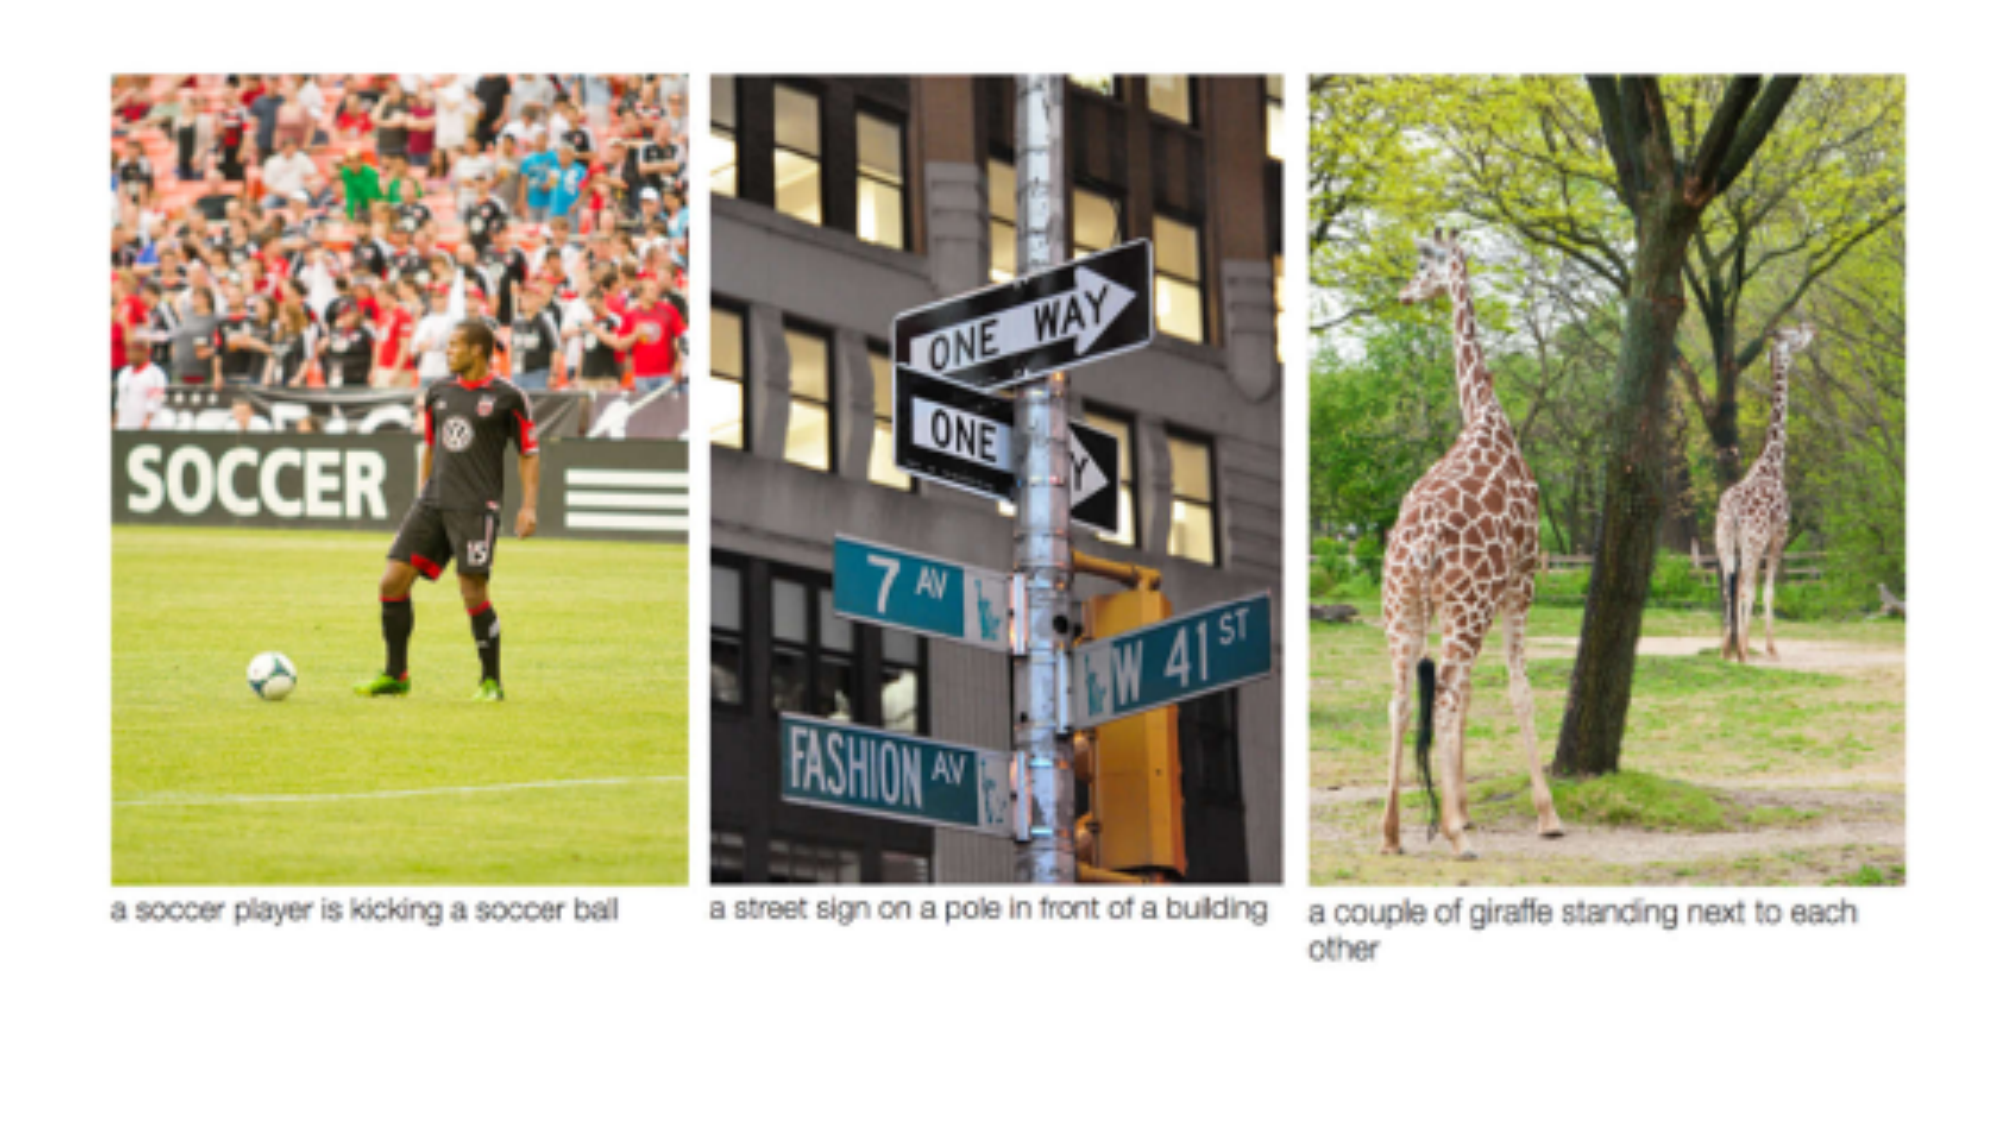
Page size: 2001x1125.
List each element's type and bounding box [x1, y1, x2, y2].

picture [66, 32, 1946, 996]
